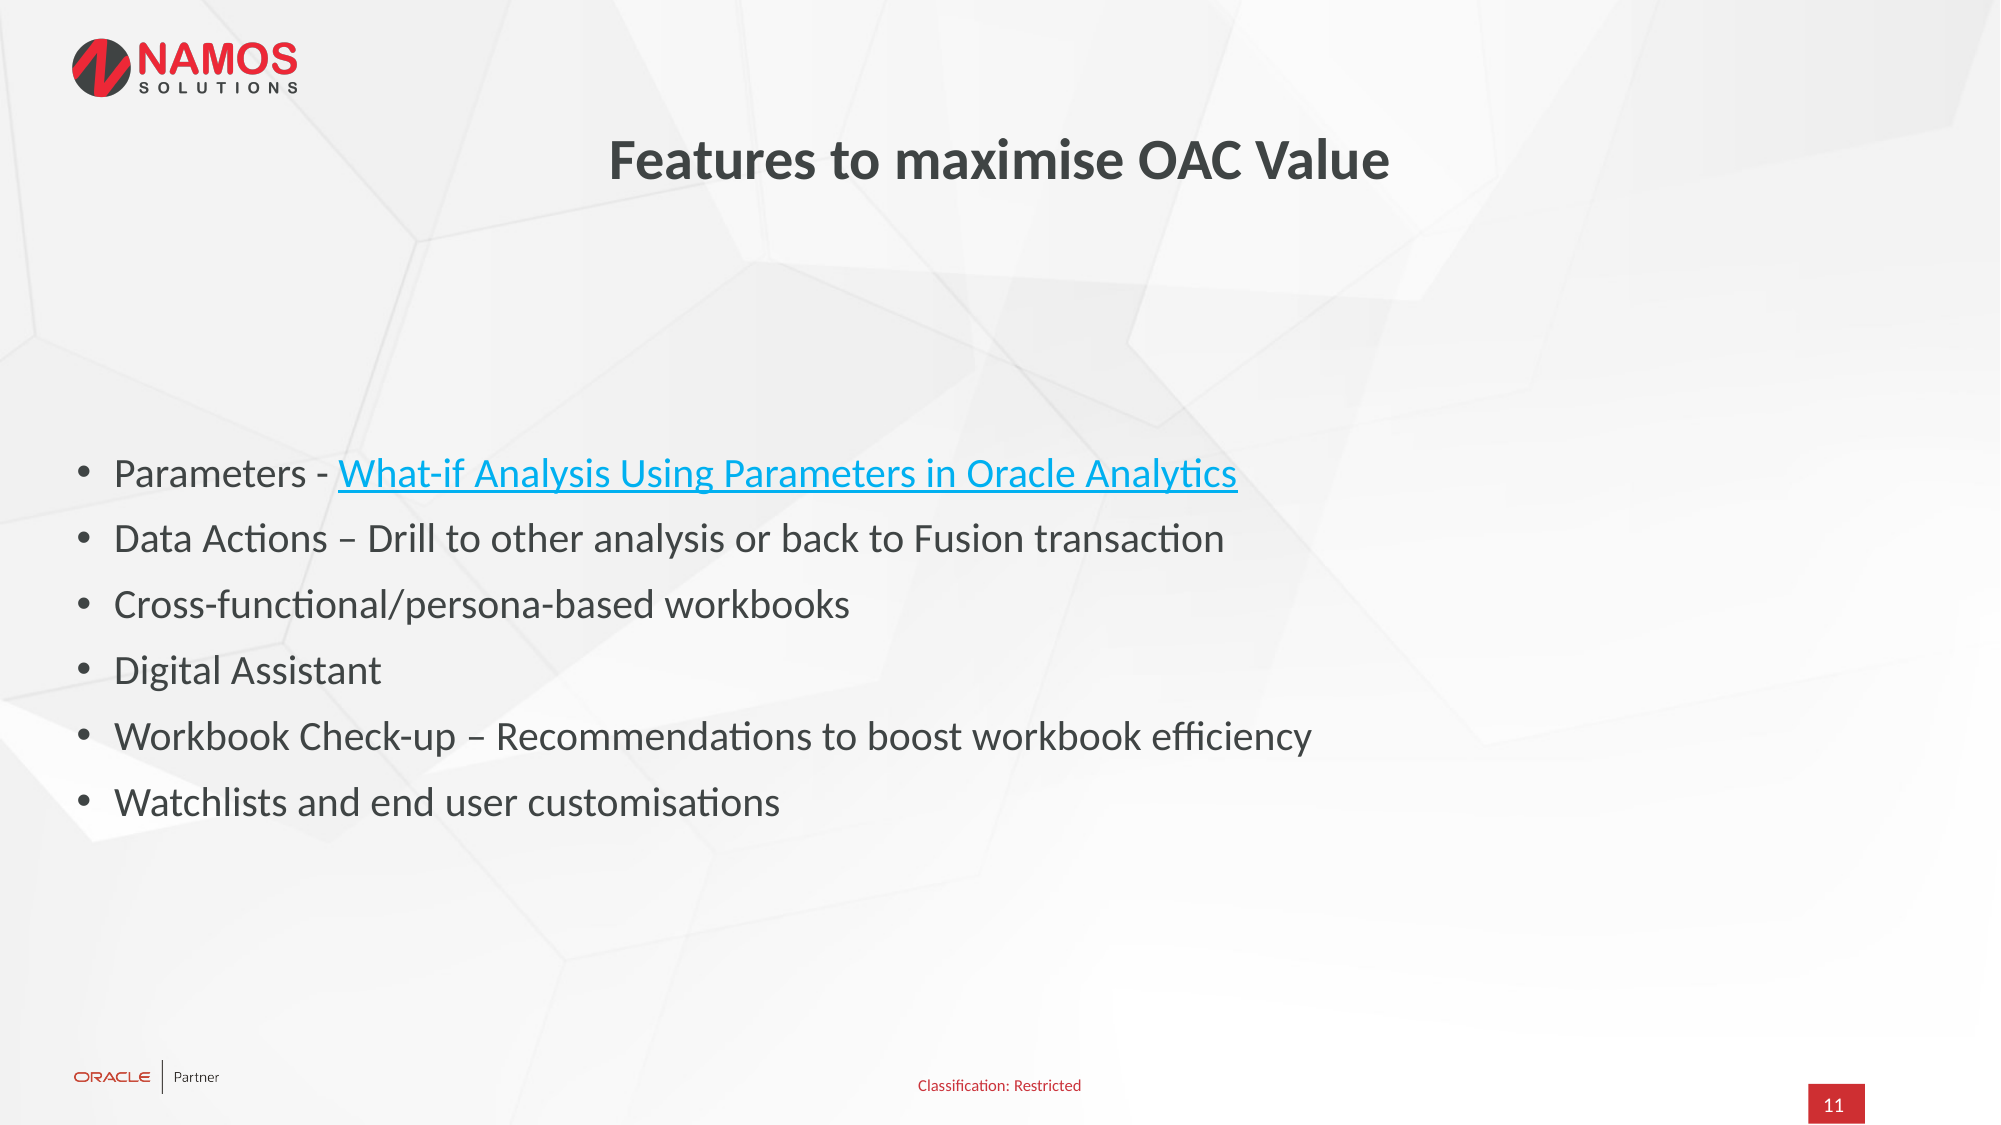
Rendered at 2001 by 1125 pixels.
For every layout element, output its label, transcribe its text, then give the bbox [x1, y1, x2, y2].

list Parameters - What-if Analysis Using Parameters in Oracle Analytics Data Actions – Drill to other analysis or back to Fusion transaction Cross-functional/persona-based workbooks Digital Assistant Workbook Check-up – Recommendations to boost workbook efficiency Watchlists and end user customisations [61, 443, 1345, 1055]
list Features to maximise OAC Value [468, 121, 1532, 289]
picture [0, 0, 2000, 1125]
